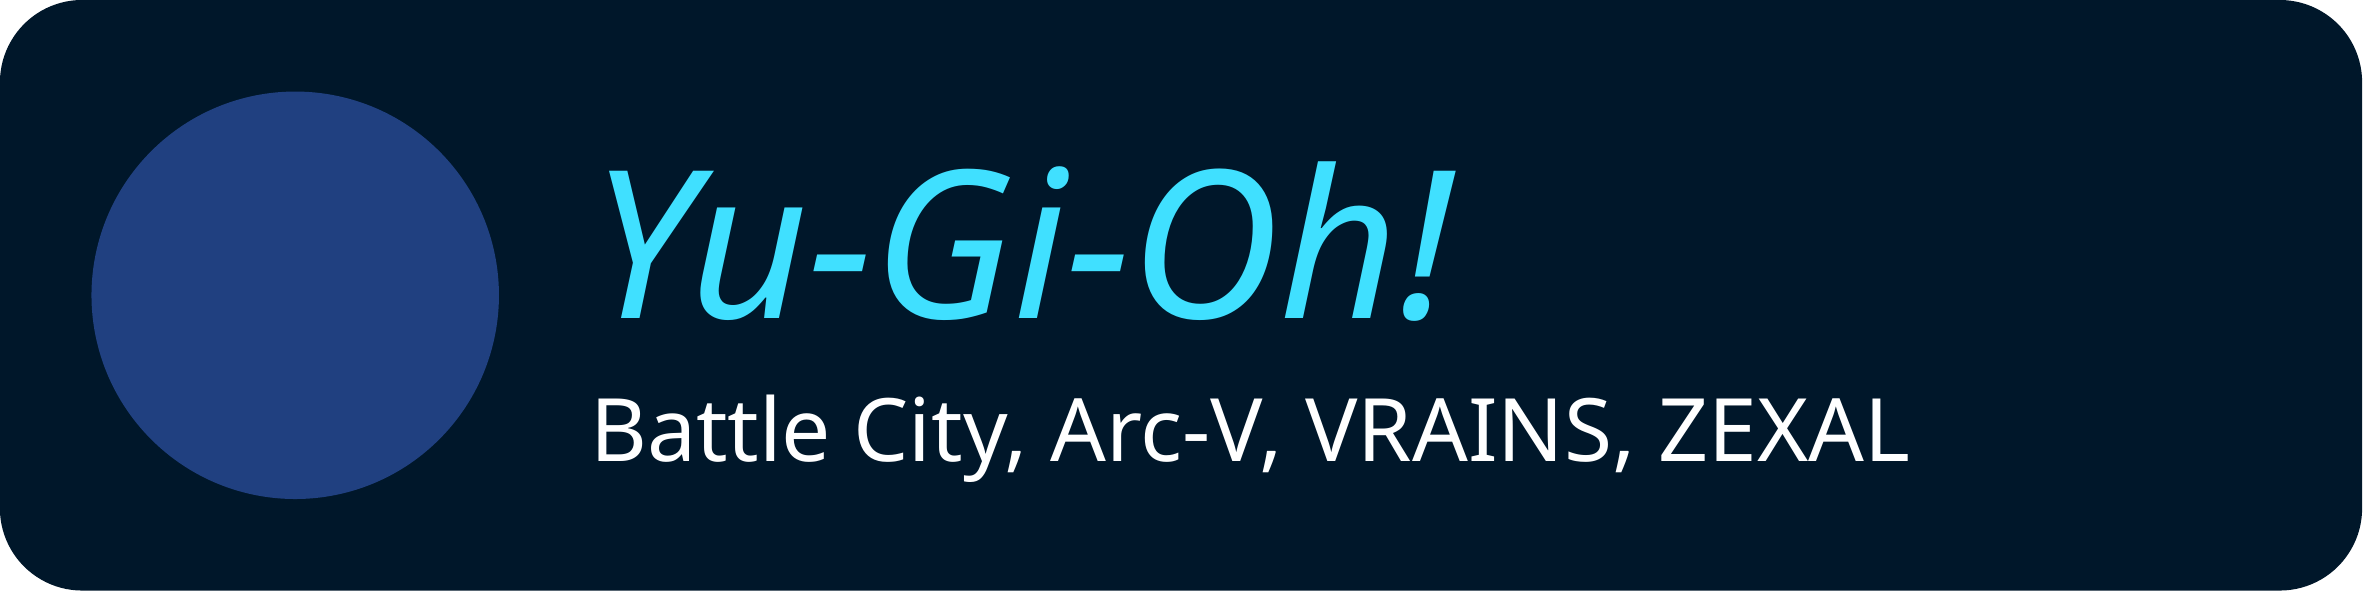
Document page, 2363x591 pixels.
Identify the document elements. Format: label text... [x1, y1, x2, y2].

text_box [90, 90, 500, 501]
text_box Yu-Gi-Oh! Battle City, Arc-V, VRAINS, ZEXAL [590, 111, 2271, 479]
text_box [0, 0, 2363, 591]
